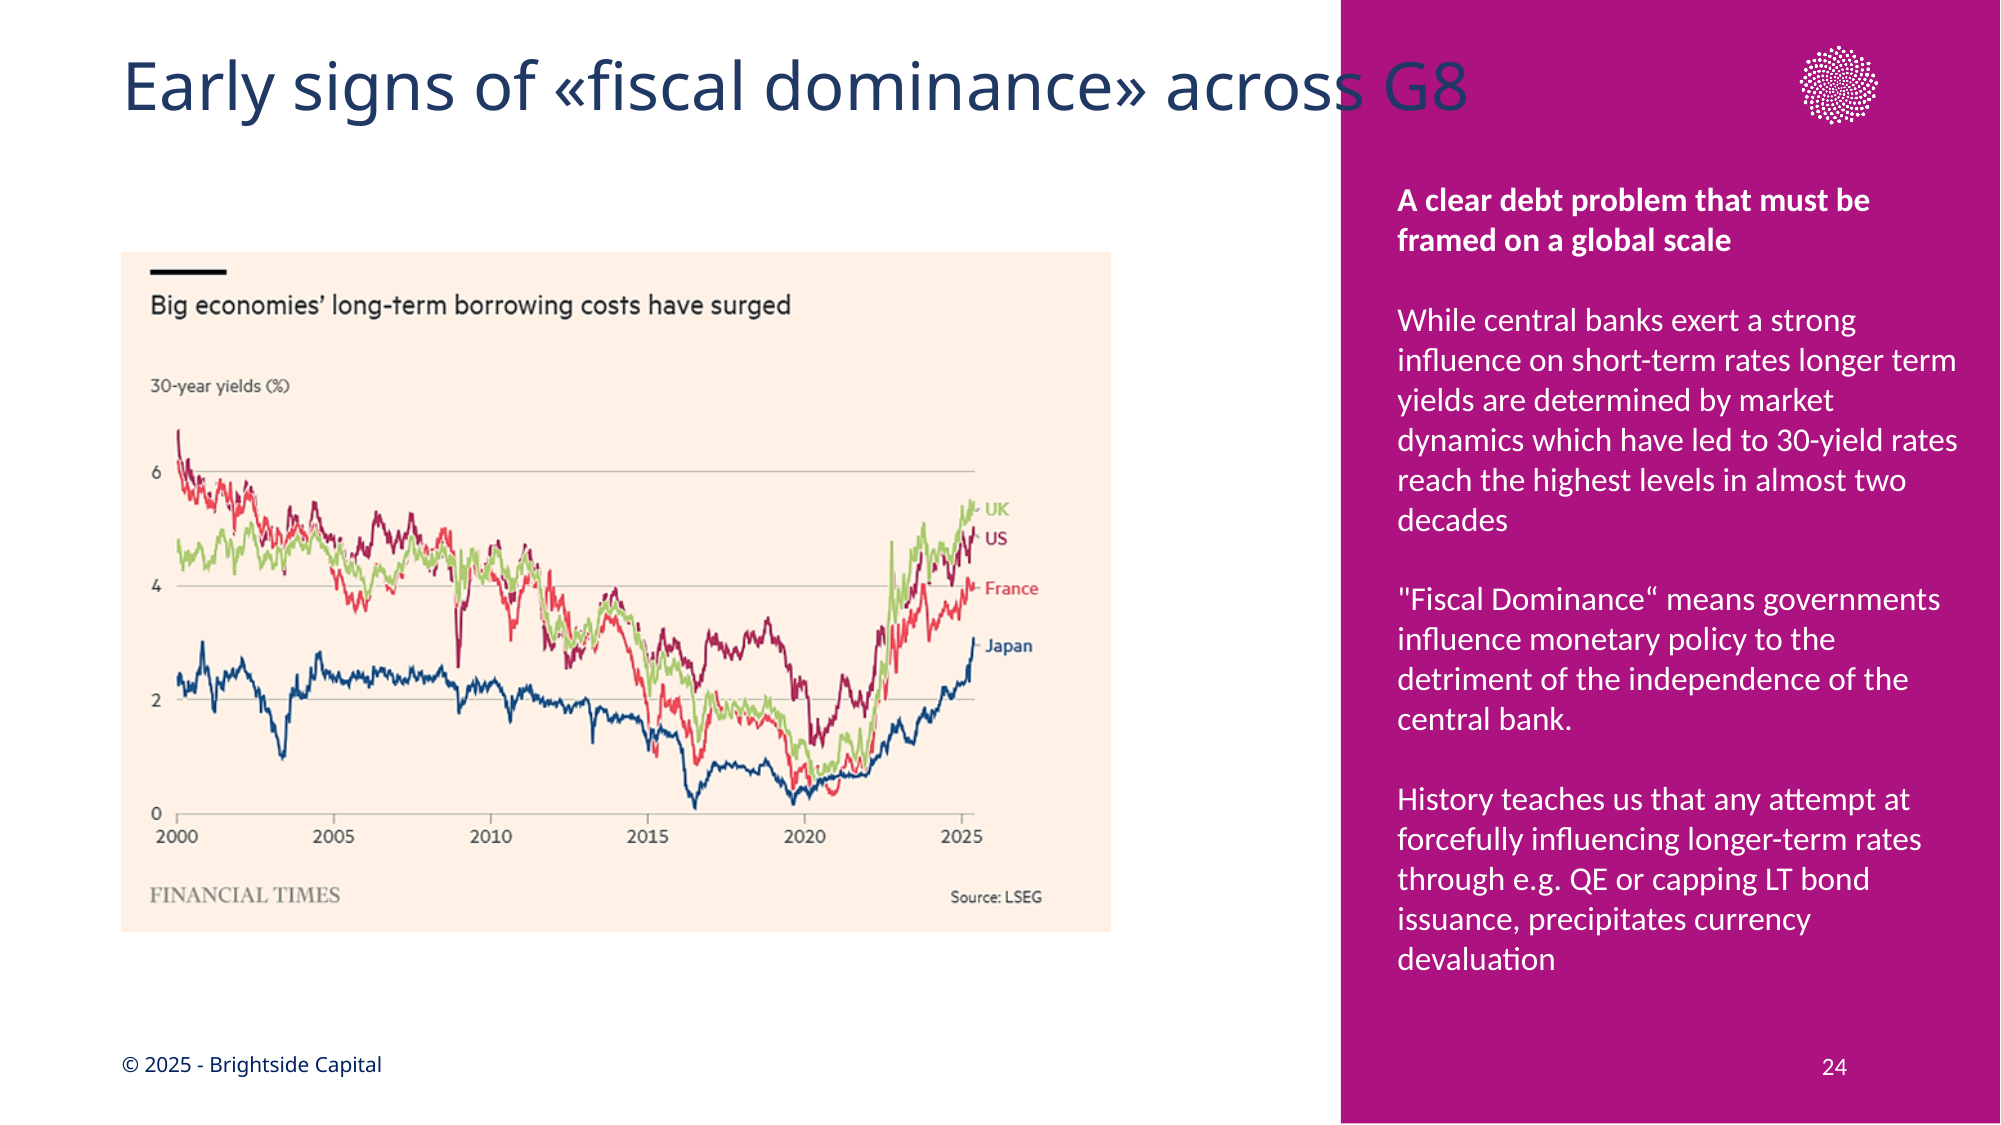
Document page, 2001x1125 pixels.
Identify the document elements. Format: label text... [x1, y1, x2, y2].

text_box Early signs of «fiscal dominance» across G8 [107, 45, 1638, 220]
text_box A clear debt problem that must be framed on a global scale While central banks exert a strong influence on short-term rates longer term yields are determined by market dynamics which have led to 30-yield rates reach the highest levels in almost two decades "Fiscal Dominance“ means governments influence monetary policy to the detriment of the independence of the central bank. History teaches us that any attempt at forcefully influencing longer-term rates through e.g. QE or capping LT bond issuance, precipitates currency devaluation [1382, 170, 1980, 1025]
slide_number 24 [1412, 1035, 1863, 1096]
text_box [71, 31, 1602, 205]
picture [1784, 30, 1893, 140]
picture [121, 252, 1111, 932]
text_box [1340, 0, 2000, 1124]
